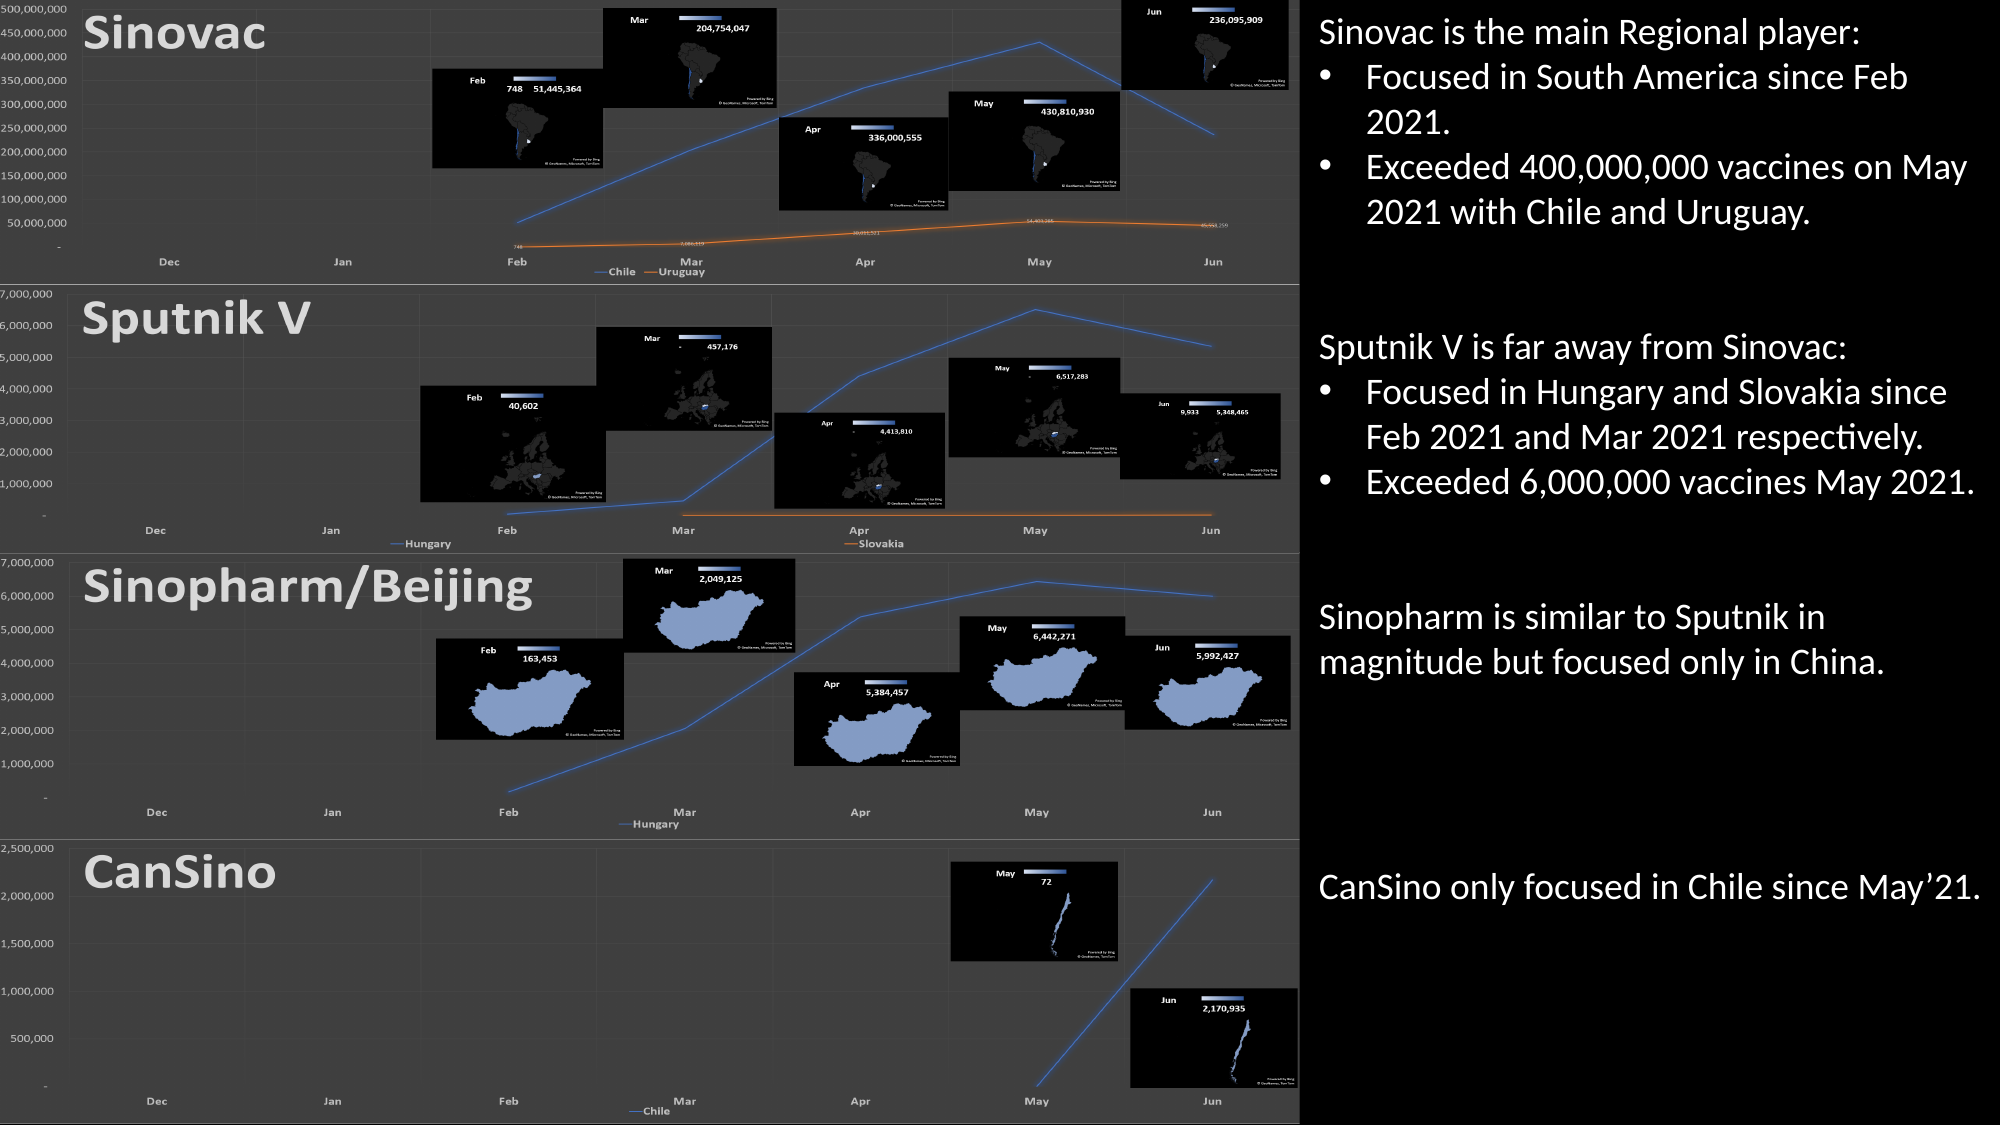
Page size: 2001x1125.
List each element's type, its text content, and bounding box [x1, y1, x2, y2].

picture [0, 0, 1300, 1125]
text_box Sinovac is the main Regional player: Focused in South America since Feb 2021. Exceeded 400,000,000 vaccines on May 2021 with Chile and Uruguay. Sputnik V is far away from Sinovac: Focused in Hungary and Slovakia since Feb 2021 and Mar 2021 respectively. Exceeded 6,000,000 vaccines May 2021. Sinopharm is similar to Sputnik in magnitude but focused only in China. CanSino only focused in Chile since May’21. [1304, 0, 2000, 915]
